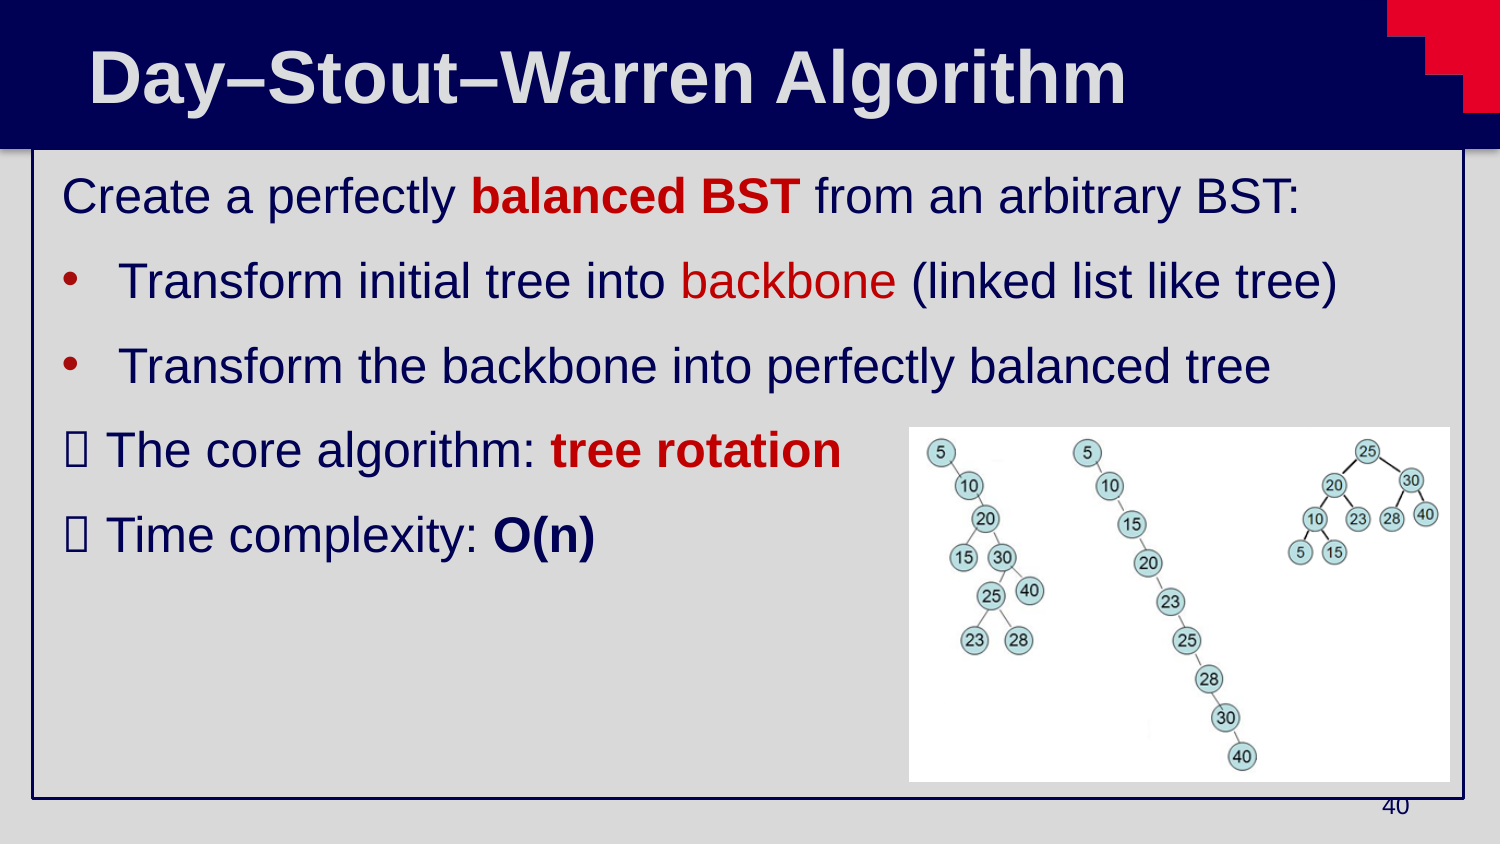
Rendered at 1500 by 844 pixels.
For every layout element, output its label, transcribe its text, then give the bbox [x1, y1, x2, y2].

slide_number 40 [1074, 790, 1425, 827]
picture [1387, 0, 1500, 113]
picture [908, 426, 1450, 782]
title Day–Stout–Warren Algorithm [0, 0, 1356, 150]
list Create a perfectly balanced BST from an arbitrary BST: Transform initial tree into backbone (linked list like tree) Transform the backbone into perfectly balanced tree  The core algorithm: tree rotation  Time complexity: O(n) [31, 146, 1465, 800]
